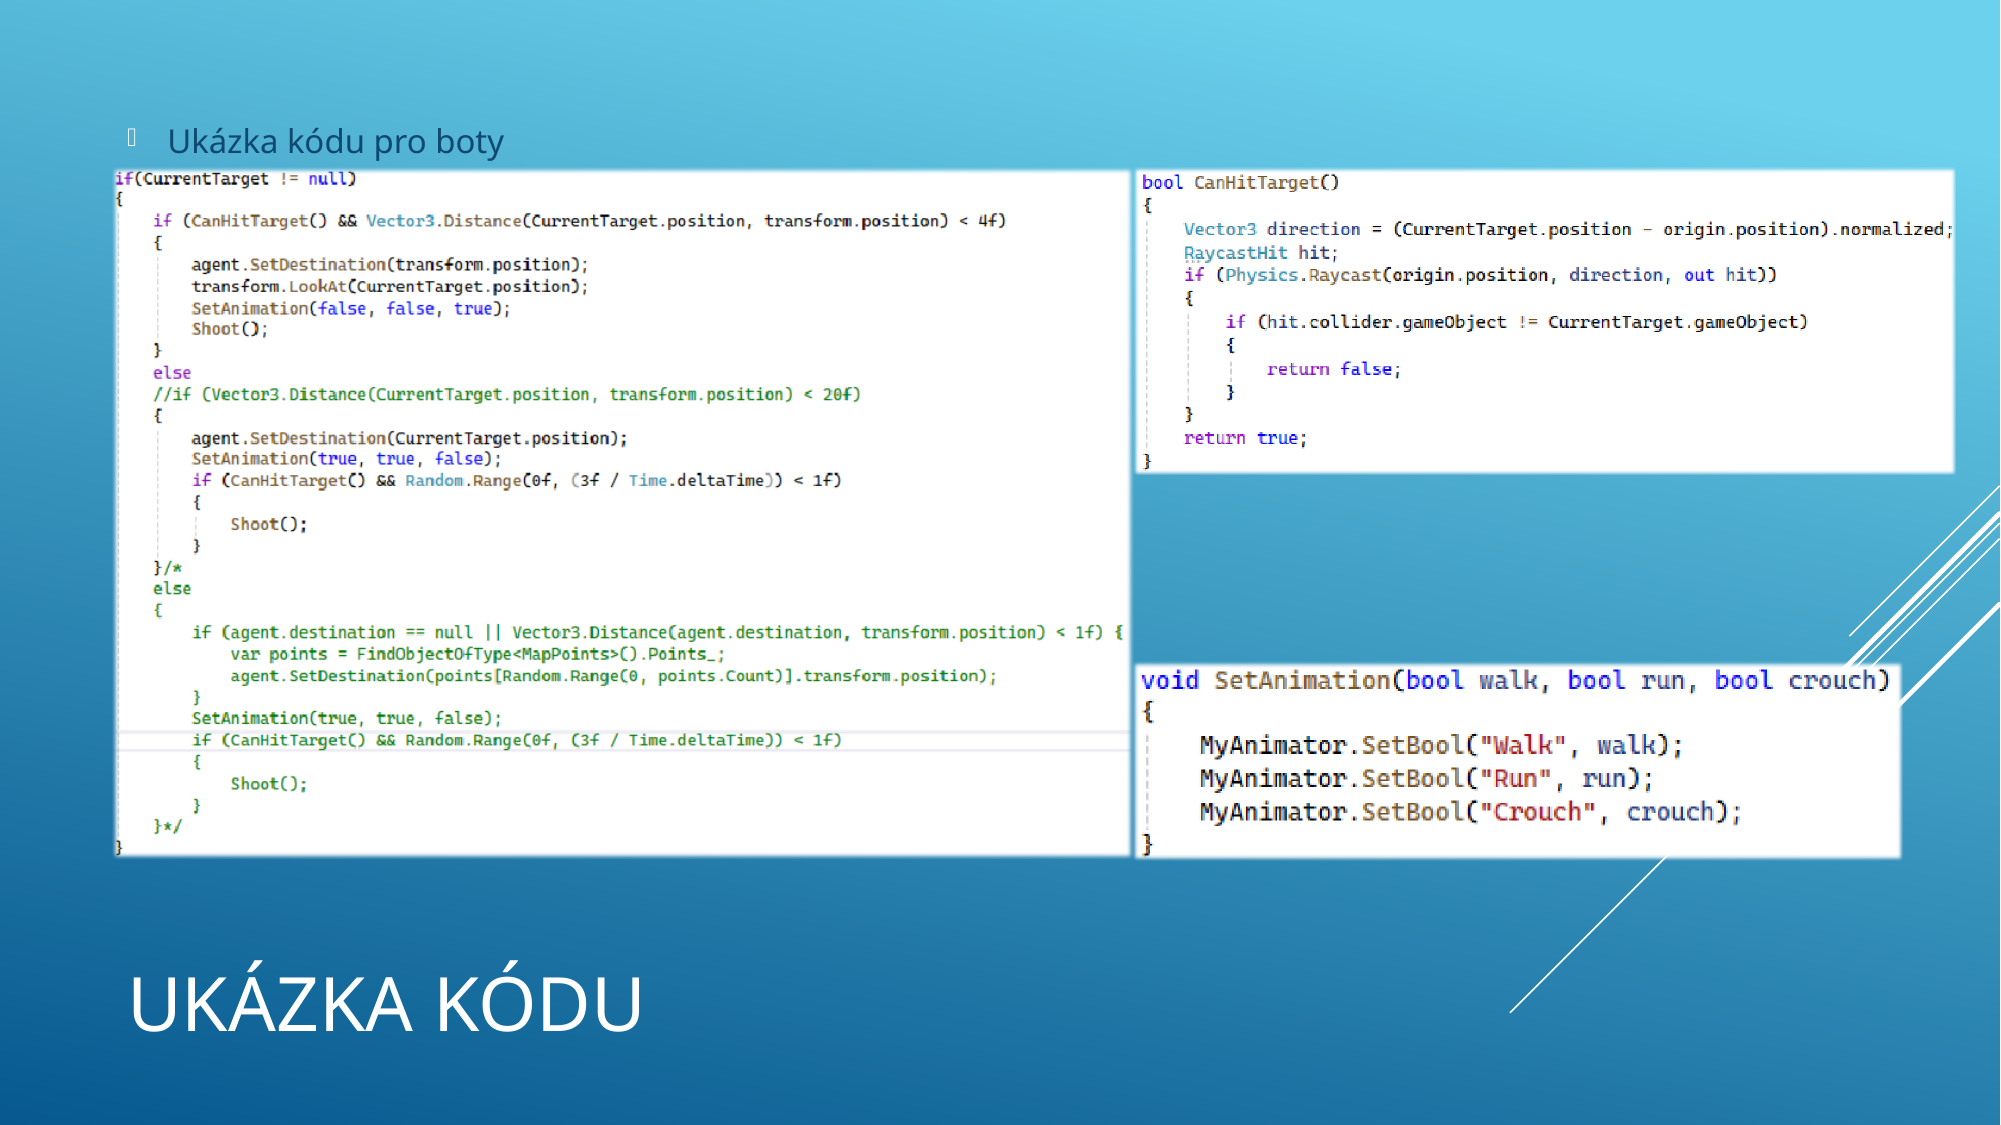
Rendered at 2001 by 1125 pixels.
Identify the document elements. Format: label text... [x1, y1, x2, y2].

list Ukázka kódu pro boty [112, 112, 1513, 167]
picture [111, 167, 1957, 861]
title Ukázka kódu [112, 877, 1513, 1125]
